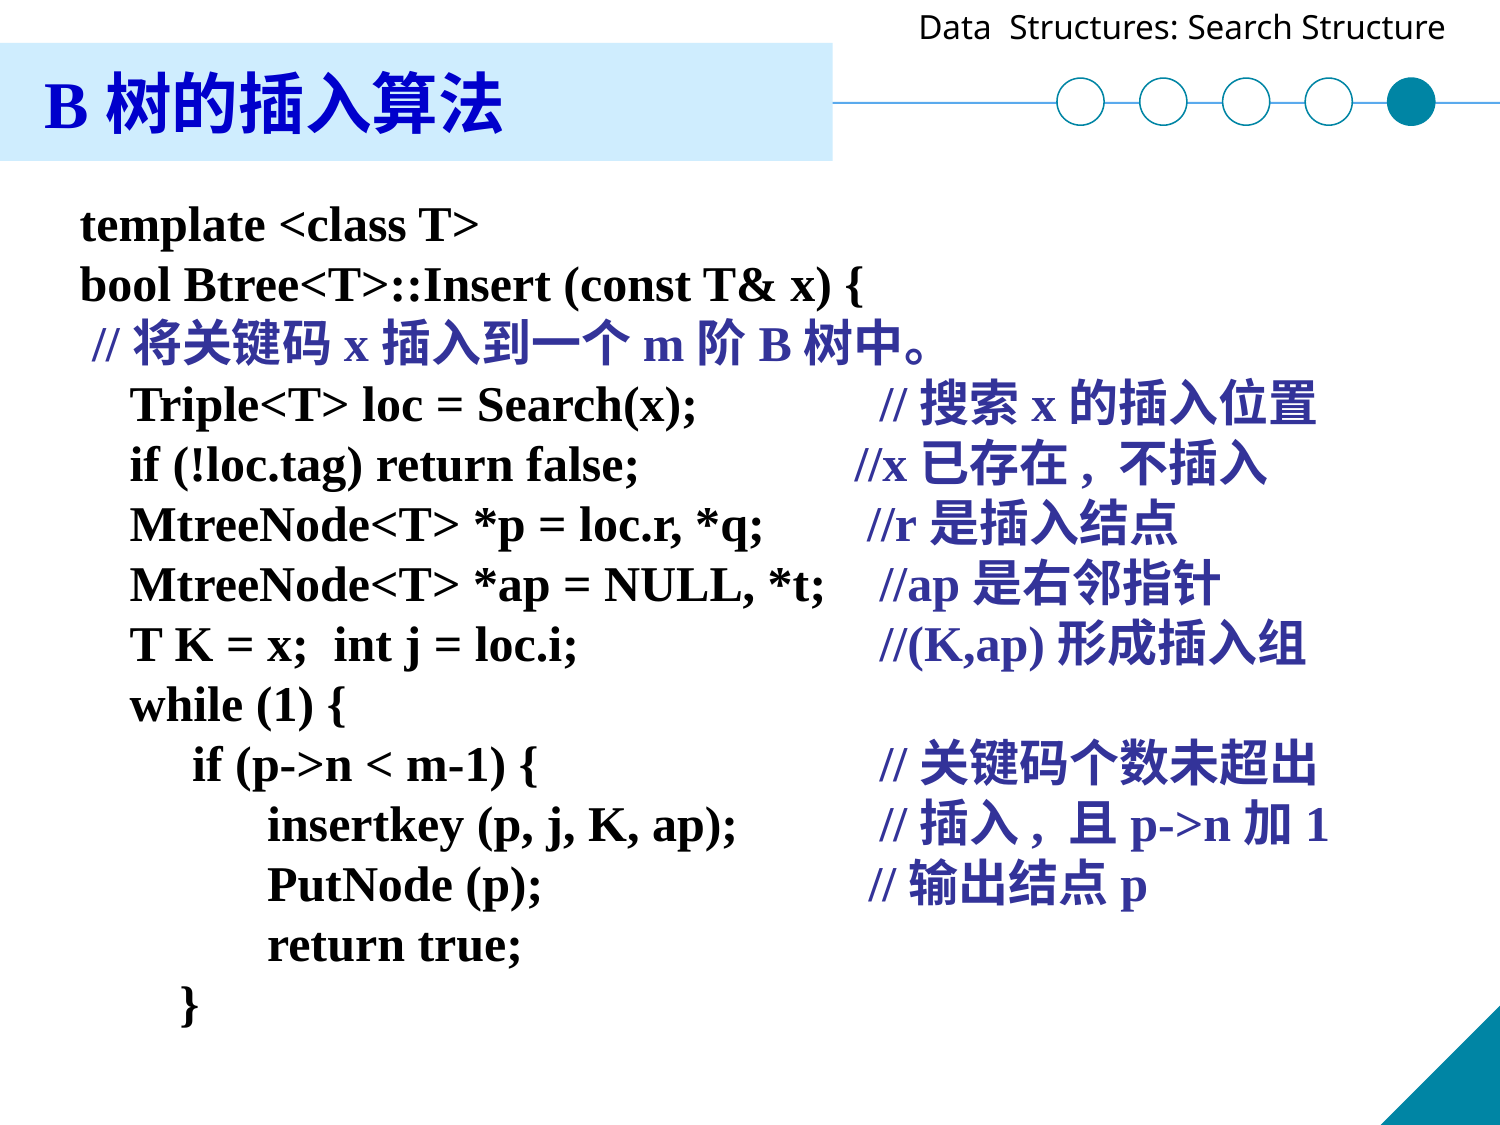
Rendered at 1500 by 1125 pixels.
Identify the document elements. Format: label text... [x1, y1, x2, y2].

text_box [1139, 78, 1187, 126]
text_box [1056, 78, 1105, 126]
text_box [1222, 78, 1270, 126]
text_box template <class T> bool Btree<T>::Insert (const T& x) { //将关键码x插入到一个m阶B树中。 Triple<T> loc = Search(x); //搜索x的插入位置 if (!loc.tag) return false; //x已存在, 不插入 MtreeNode<T> *p = loc.r, *q; //r是插入结点 MtreeNode<T> *ap = NULL, *t; //ap是右邻指针 T K = x; int j = loc.i; //(K,ap)形成插入组 while (1) { if (p->n < m-1) { //关键码个数未超出 insertkey (p, j, K, ap); //插入, 且p->n加1 PutNode (p); //输出结点p return true; } [64, 184, 1434, 1040]
text_box [1387, 78, 1435, 126]
text_box B树的插入算法 [29, 54, 869, 150]
text_box [1305, 78, 1353, 126]
